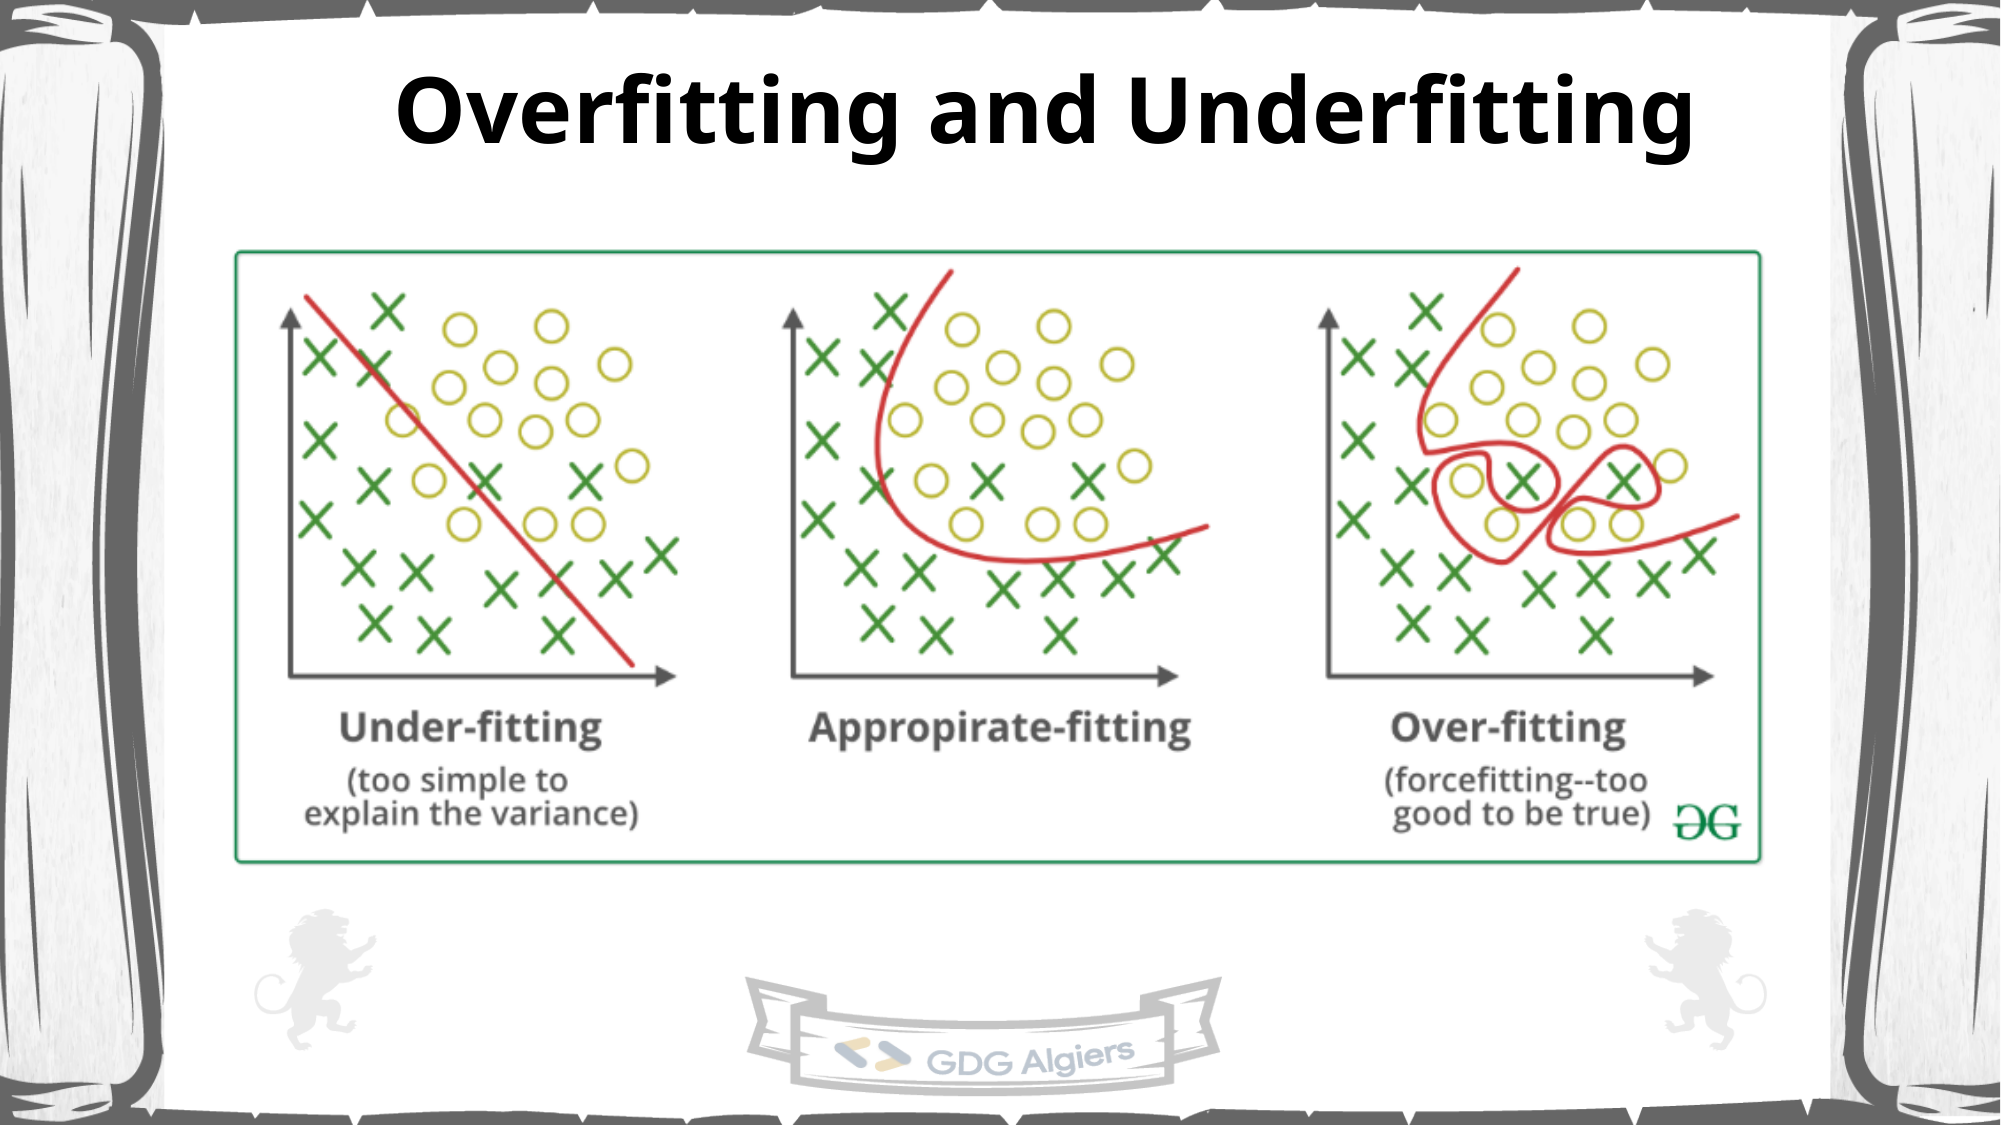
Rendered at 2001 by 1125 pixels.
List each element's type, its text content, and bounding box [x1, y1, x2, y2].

title Overfitting and Underfitting [251, 34, 1841, 195]
picture [0, 0, 2001, 1125]
